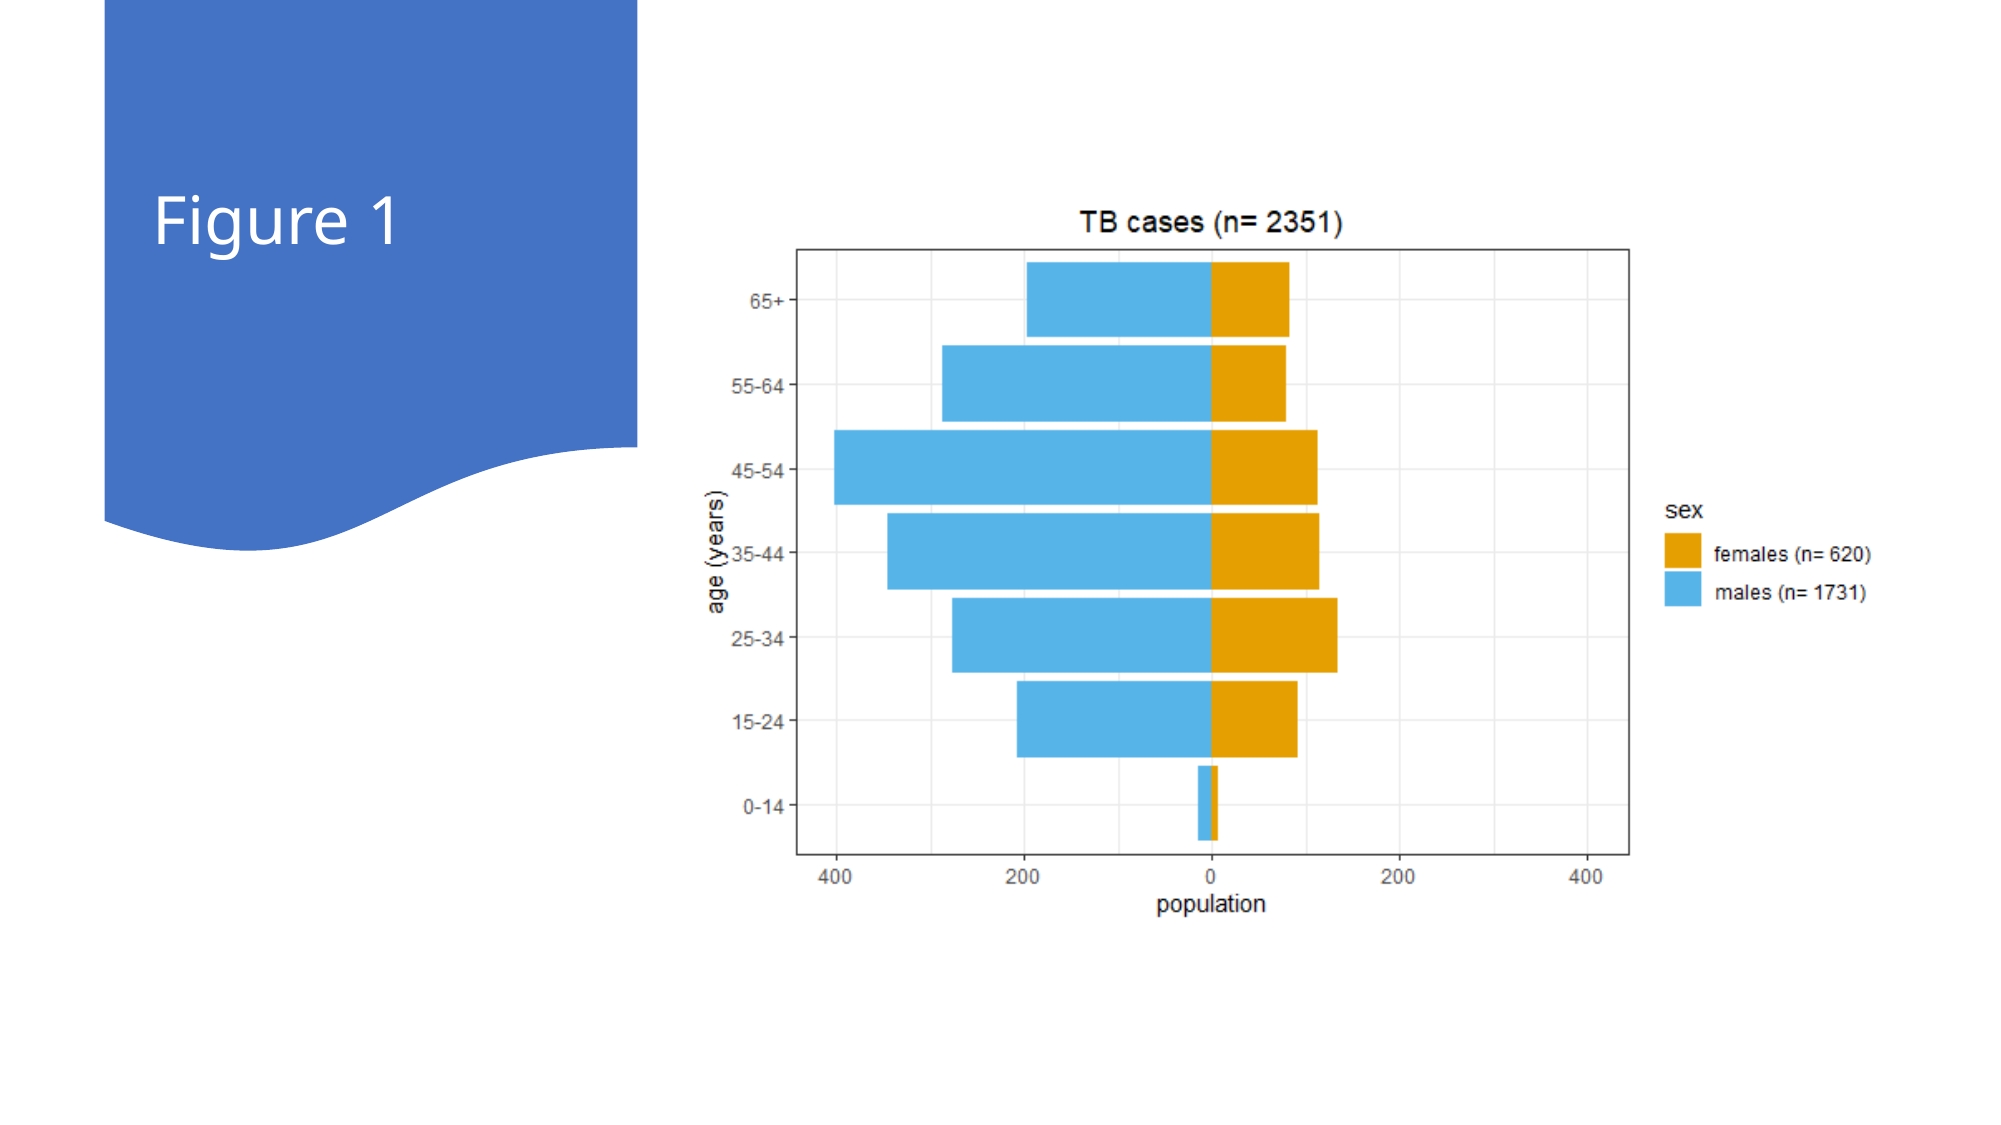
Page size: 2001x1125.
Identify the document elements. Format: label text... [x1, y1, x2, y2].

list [690, 196, 1896, 929]
text_box [103, 0, 639, 552]
title Figure 1 [137, 28, 604, 417]
